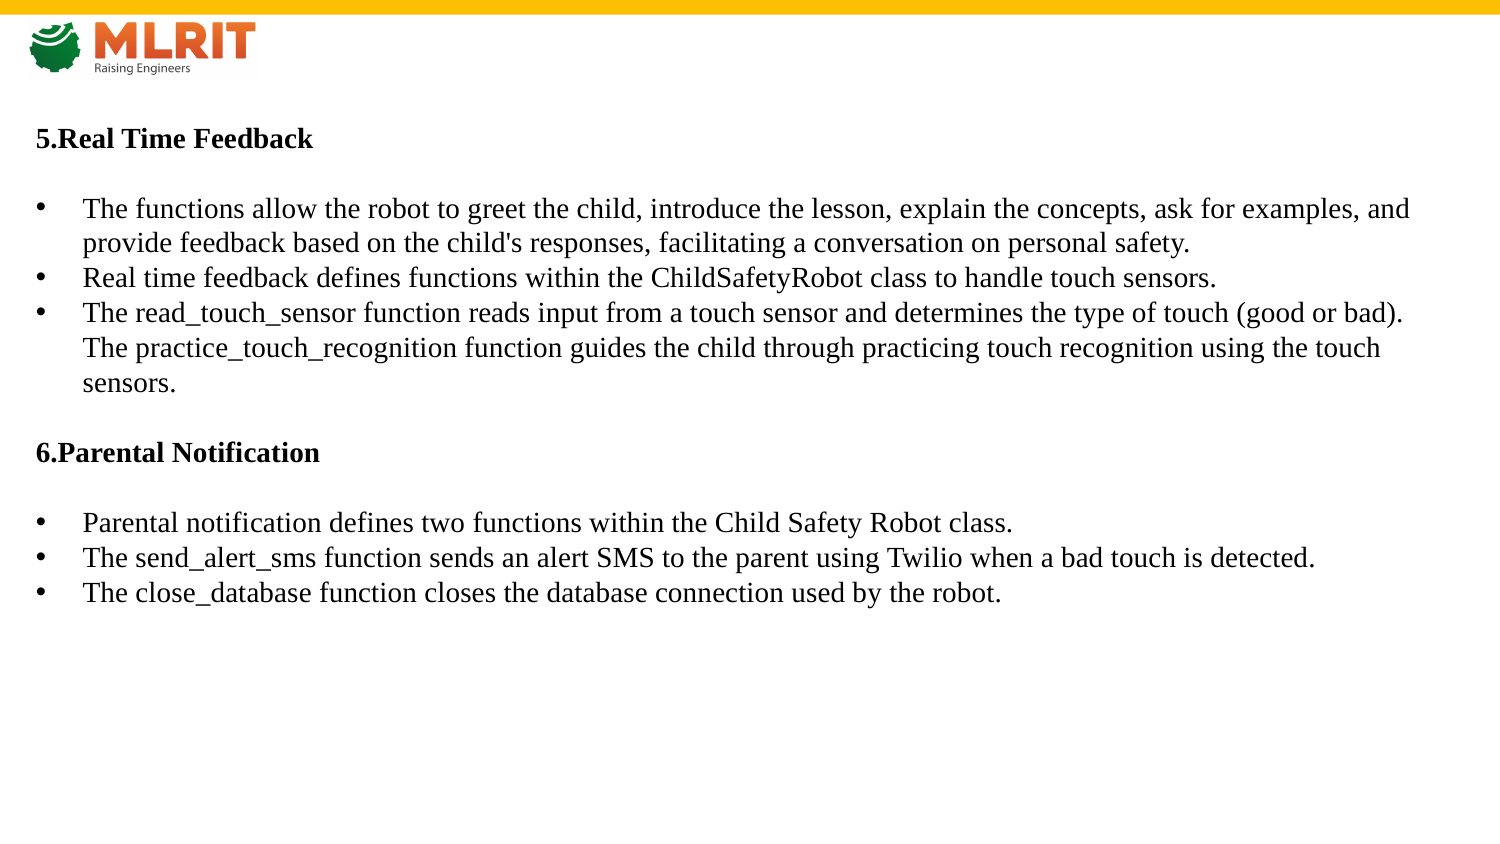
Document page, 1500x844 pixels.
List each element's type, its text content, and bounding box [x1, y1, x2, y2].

text_box [0, 0, 1500, 15]
text_box 5.Real Time Feedback The functions allow the robot to greet the child, introduce the lesson, explain the concepts, ask for examples, and provide feedback based on the child's responses, facilitating a conversation on personal safety. Real time feedback defines functions within the ChildSafetyRobot class to handle touch sensors. The read_touch_sensor function reads input from a touch sensor and determines the type of touch (good or bad). The practice_touch_recognition function guides the child through practicing touch recognition using the touch sensors. 6.Parental Notification Parental notification defines two functions within the Child Safety Robot class. The send_alert_sms function sends an alert SMS to the parent using Twilio when a bad touch is detected. The close_database function closes the database connection used by the robot. [21, 111, 1461, 721]
picture [28, 16, 259, 80]
